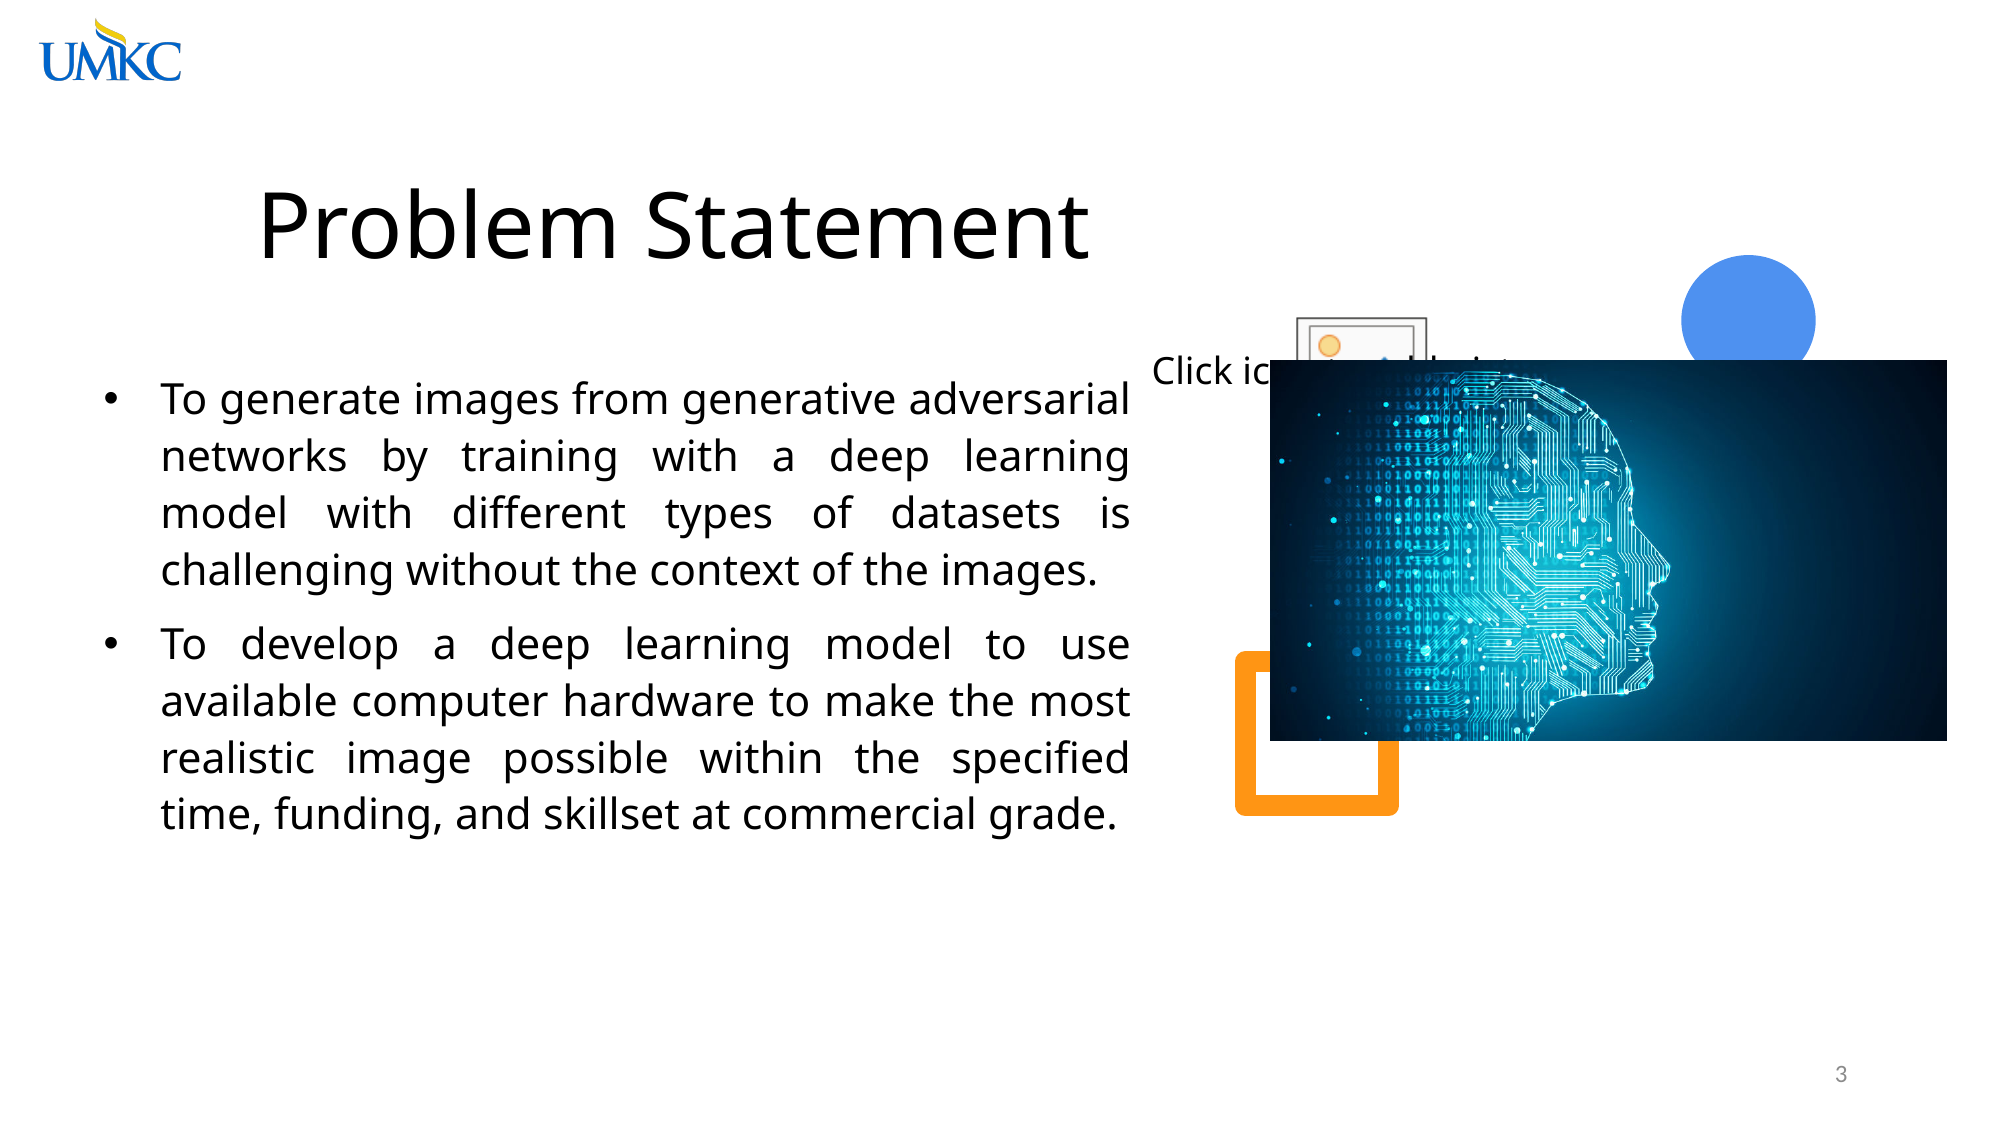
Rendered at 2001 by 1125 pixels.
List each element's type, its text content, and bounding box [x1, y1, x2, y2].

picture [20, 0, 199, 99]
title Problem Statement [241, 120, 1194, 338]
slide_number 3 [1412, 1042, 1863, 1103]
list To generate images from generative adversarial networks by training with a deep learning model with different types of datasets is challenging without the context of the images. To develop a deep learning model to use available computer hardware to make the most realistic image possible within the specified time, funding, and skillset at commercial grade. [88, 359, 1147, 887]
picture [1181, 188, 1947, 932]
